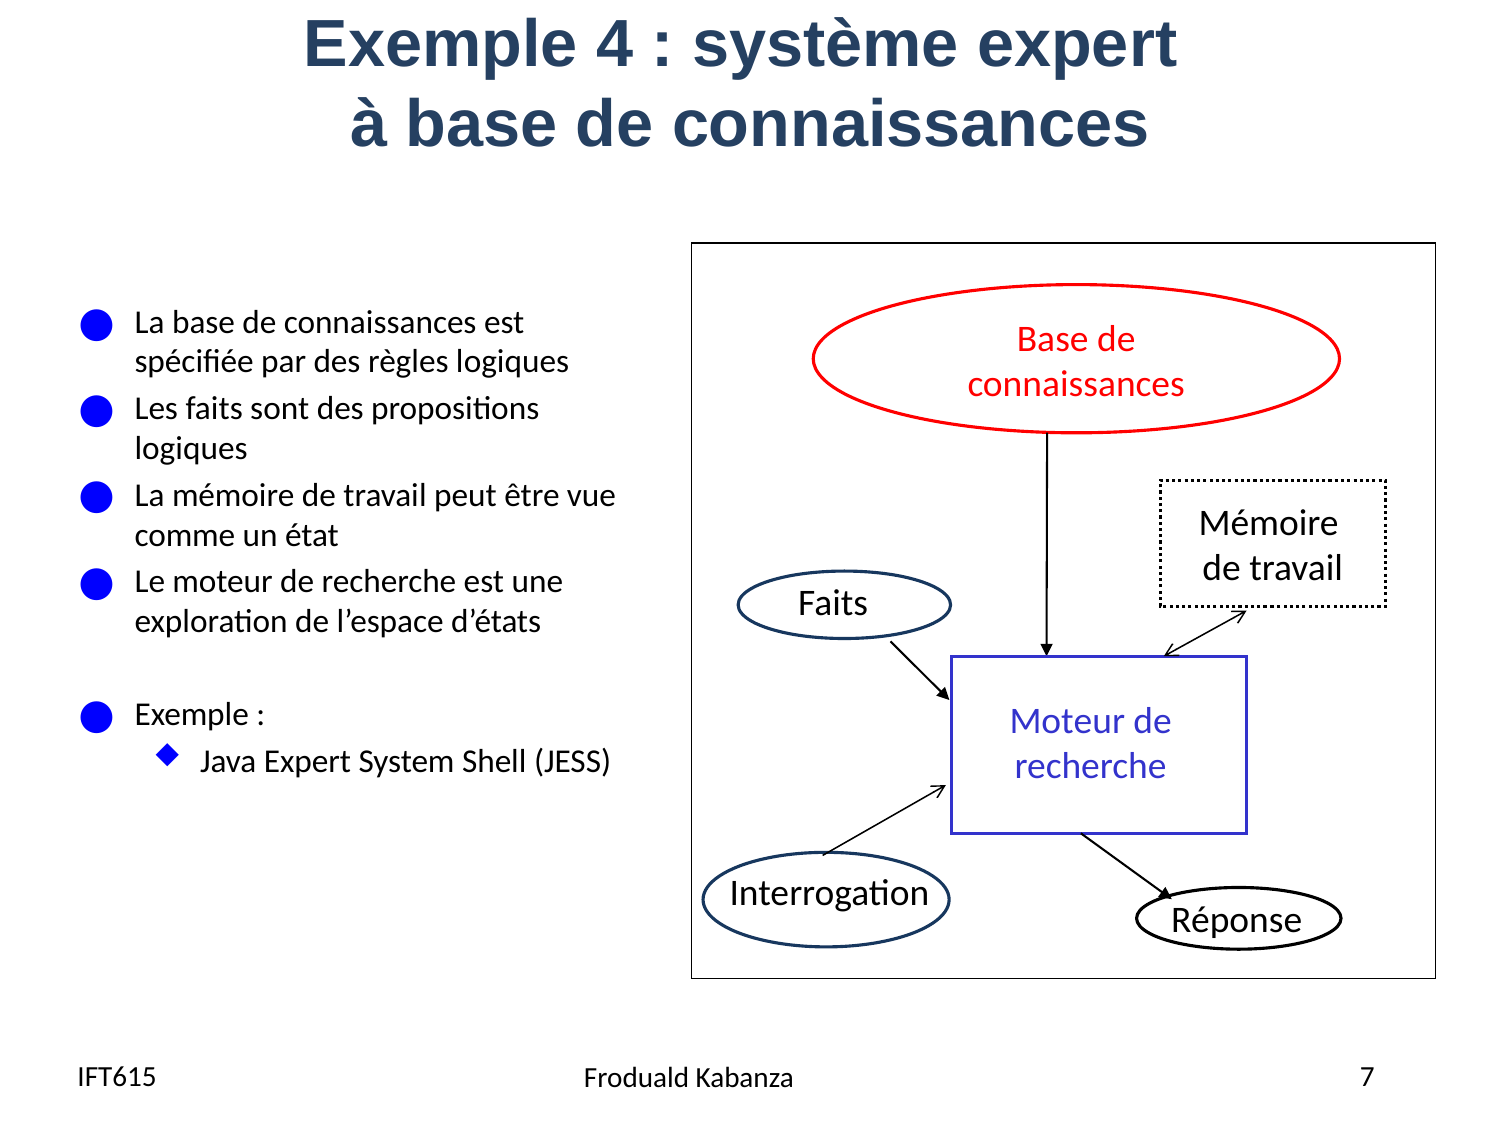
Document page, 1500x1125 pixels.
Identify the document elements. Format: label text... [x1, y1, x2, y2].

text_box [691, 242, 1436, 979]
slide_number 7 [1344, 1050, 1425, 1095]
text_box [848, 758, 920, 883]
slide_number IFT615 [62, 1050, 176, 1090]
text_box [1163, 610, 1247, 657]
title Exemple 4 : système expert à base de connaissances [75, 29, 1425, 130]
list La base de connaissances est spécifiée par des règles logiques Les faits sont des propositions logiques La mémoire de travail peut être vue comme un état Le moteur de recherche est une exploration de l’espace d’états Exemple : Java Expert System Shell (JESS) [63, 292, 650, 895]
footer Froduald Kabanza [569, 1050, 951, 1095]
